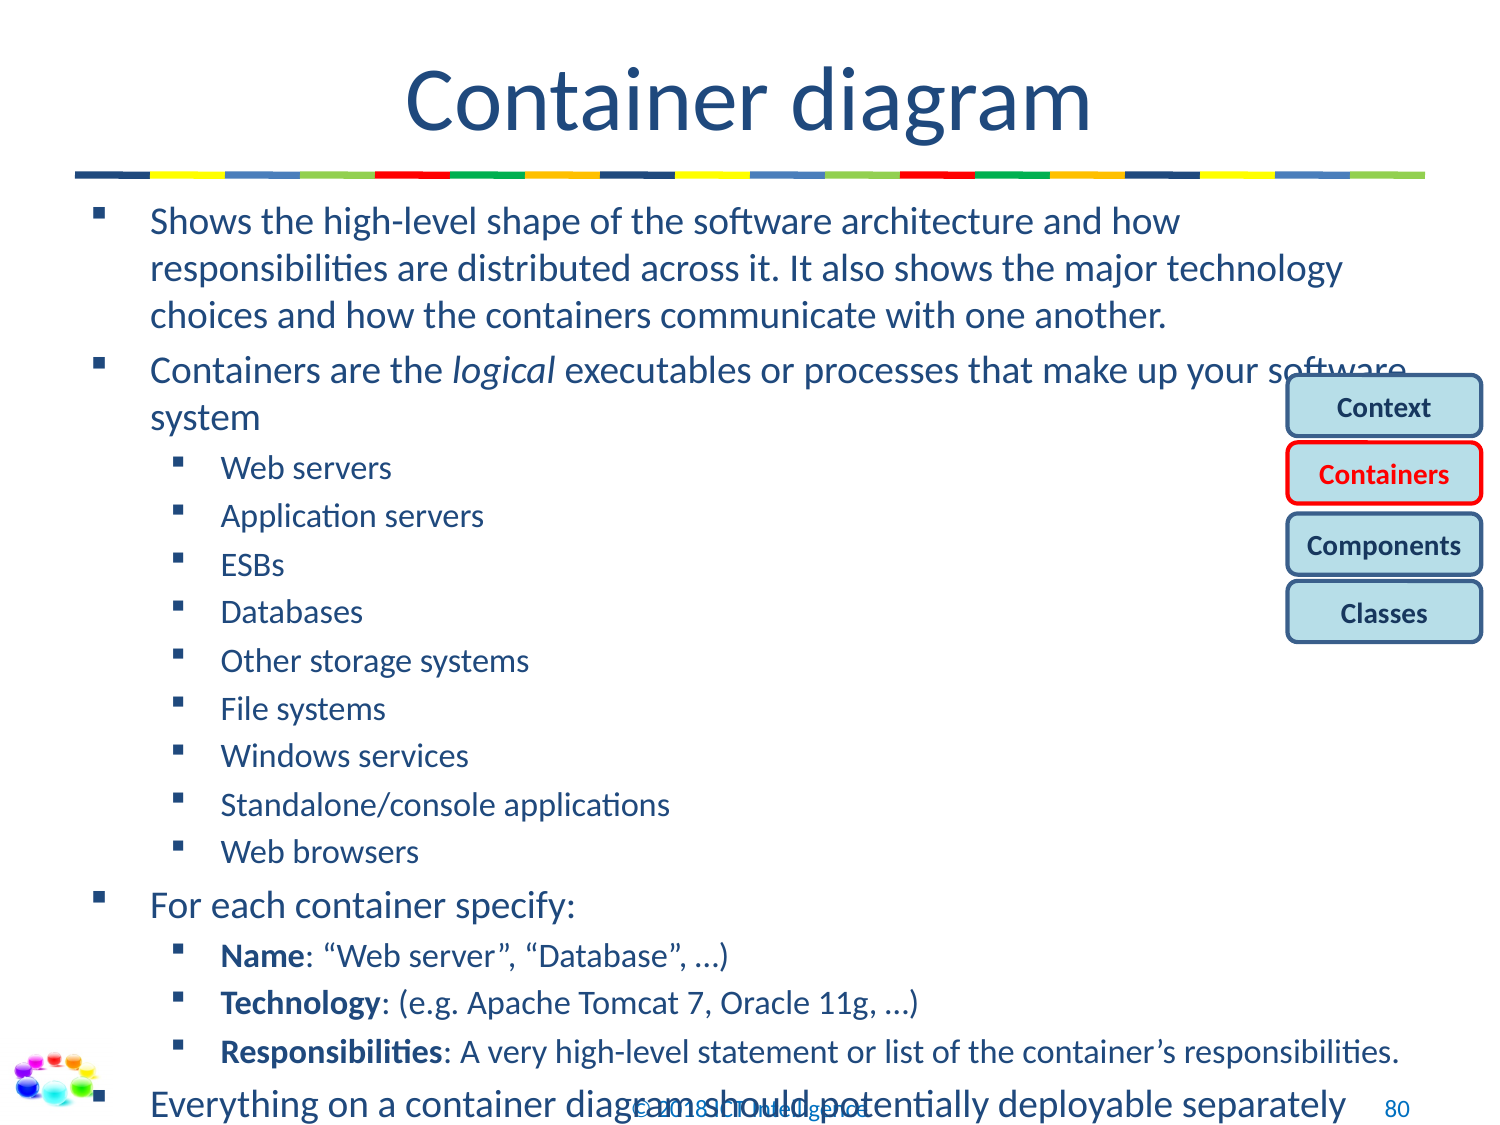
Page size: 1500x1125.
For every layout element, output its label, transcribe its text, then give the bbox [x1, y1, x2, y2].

text_box Context [1285, 372, 1484, 439]
slide_number 80 [1074, 1077, 1425, 1125]
title Container diagram [75, 24, 1425, 163]
picture [0, 1034, 75, 1125]
text_box Containers [1285, 440, 1484, 506]
list Shows the high-level shape of the software architecture and how responsibilities are distributed across it. It also shows the major technology choices and how the containers communicate with one another. Containers are the logical executables or processes that make up your software system Web servers Application servers ESBs Databases Other storage systems File systems Windows services Standalone/console applications Web browsers For each container specify: Name: “Web server”, “Database”, …) Technology: (e.g. Apache Tomcat 7, Oracle 11g, …) Responsibilities: A very high-level statement or list of the container’s responsibilities. Everything on a container diagram should potentially deployable separately [75, 187, 1425, 1125]
footer © 2018 ICT Intelligence [512, 1077, 988, 1125]
text_box Classes [1285, 578, 1484, 645]
text_box Components [1285, 511, 1484, 577]
